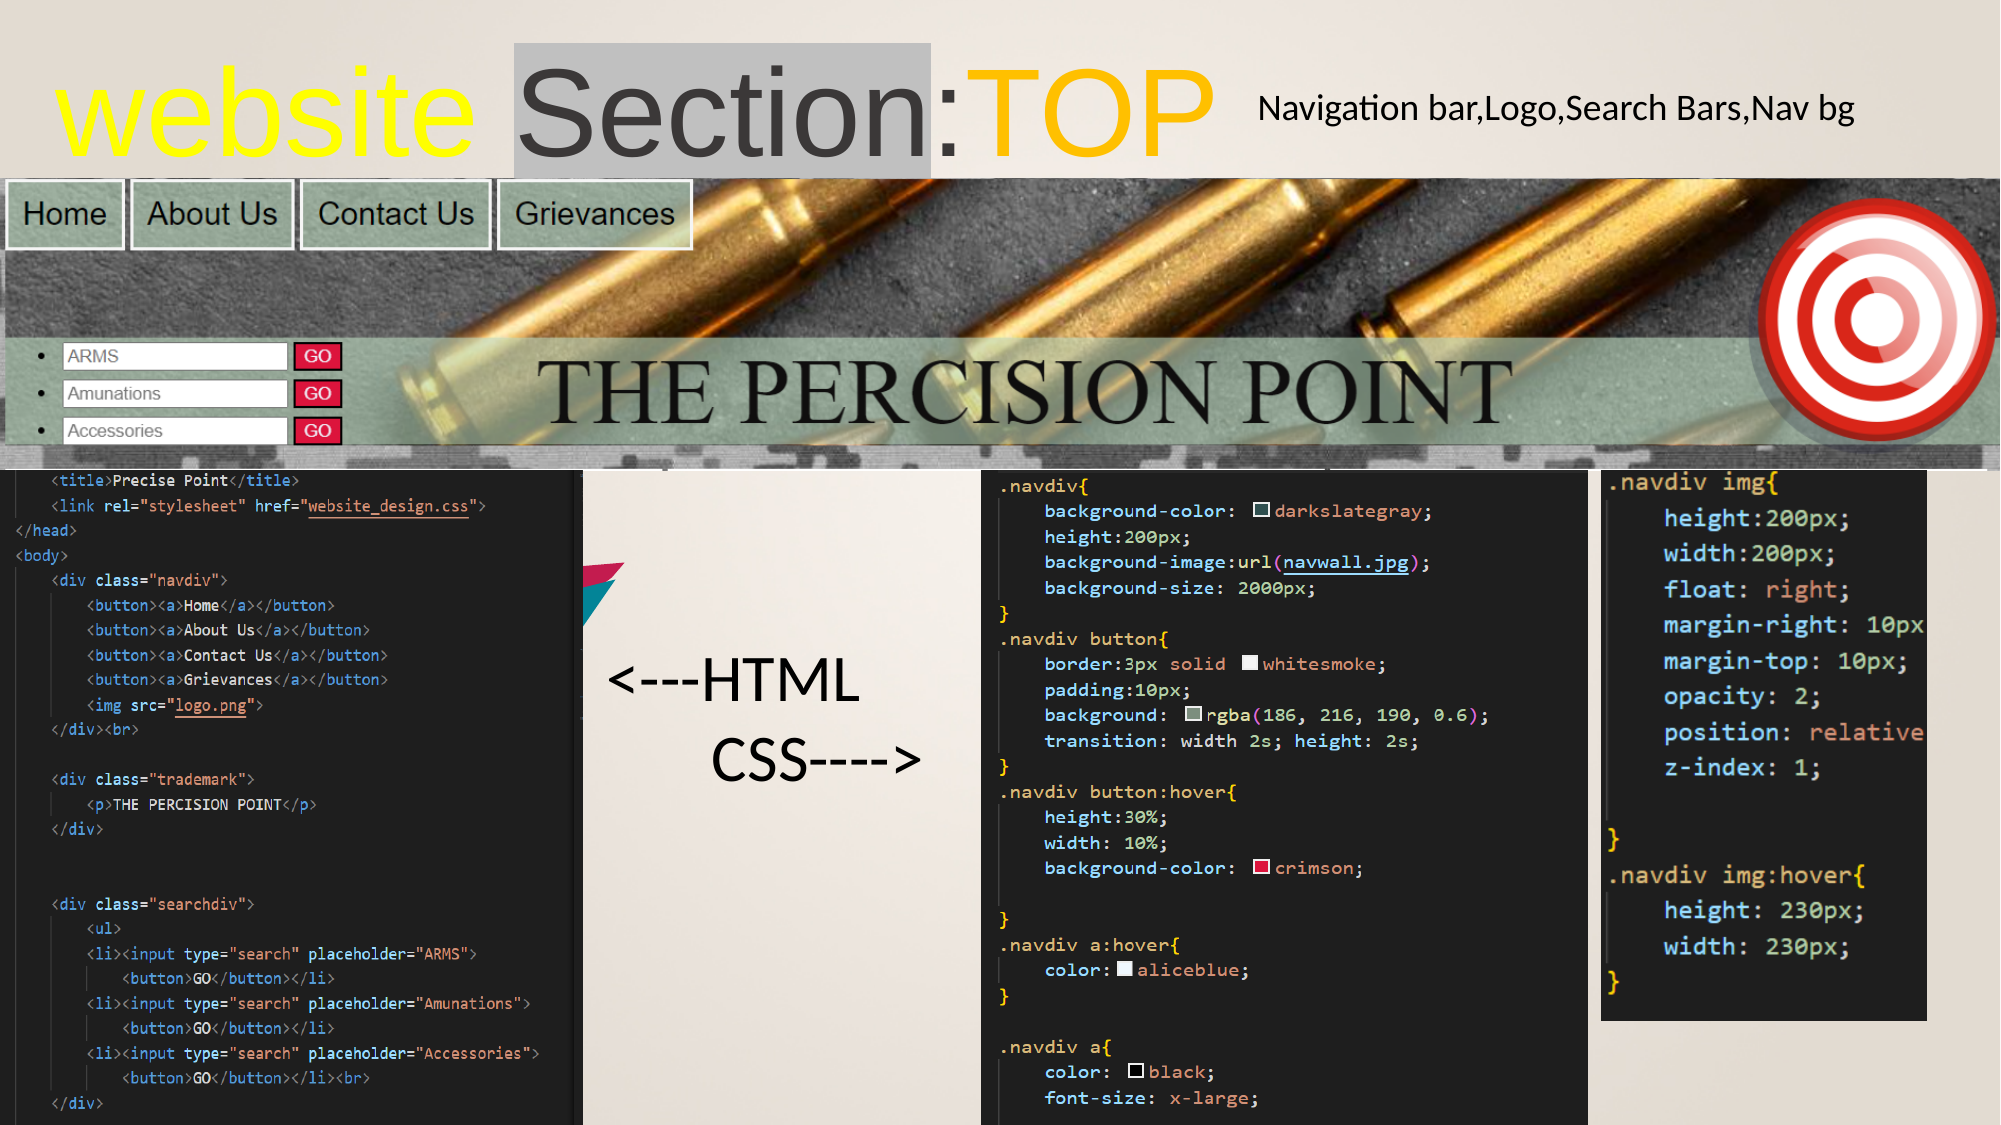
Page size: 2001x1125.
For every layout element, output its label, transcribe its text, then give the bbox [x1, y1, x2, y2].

text_box <---HTML CSS----> [592, 627, 962, 803]
text_box Navigation bar,Logo,Search Bars,Nav bg [1242, 75, 1964, 136]
title website Section:TOP [40, 22, 1279, 178]
picture [0, 0, 2001, 1125]
